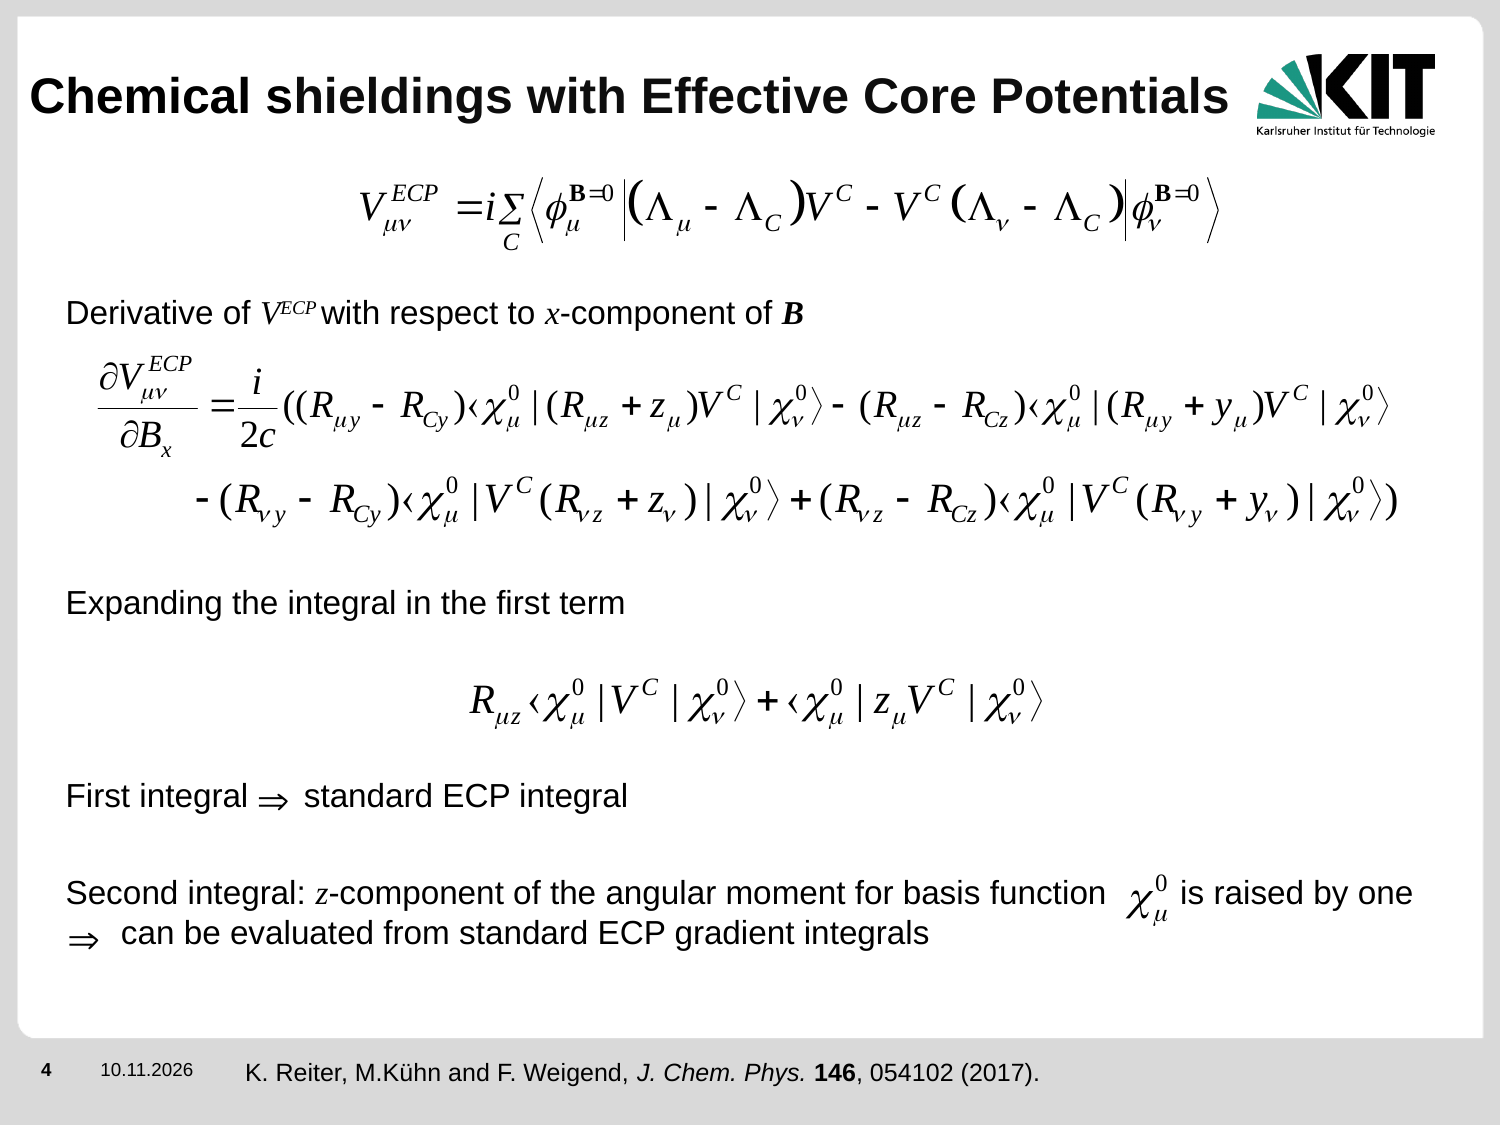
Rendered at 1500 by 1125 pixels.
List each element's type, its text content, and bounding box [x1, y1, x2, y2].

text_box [64, 925, 114, 960]
text_box K. Reiter, M.Kühn and F. Weigend, J. Chem. Phys. 146, 054102 (2017). [230, 1048, 1500, 1094]
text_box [464, 669, 1049, 735]
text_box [1122, 866, 1173, 932]
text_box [254, 787, 303, 822]
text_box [357, 172, 1226, 257]
title Chemical shieldings with Effective Core Potentials [29, 30, 1236, 124]
text_box Derivative of VECP with respect to x-component of B Expanding the integral in the first term First integral standard ECP integral Second integral: z-component of the angular moment for basis function is raised by one can be evaluated from standard ECP gradient integrals [65, 291, 1472, 1094]
picture [0, 0, 1500, 1125]
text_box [93, 348, 1403, 534]
